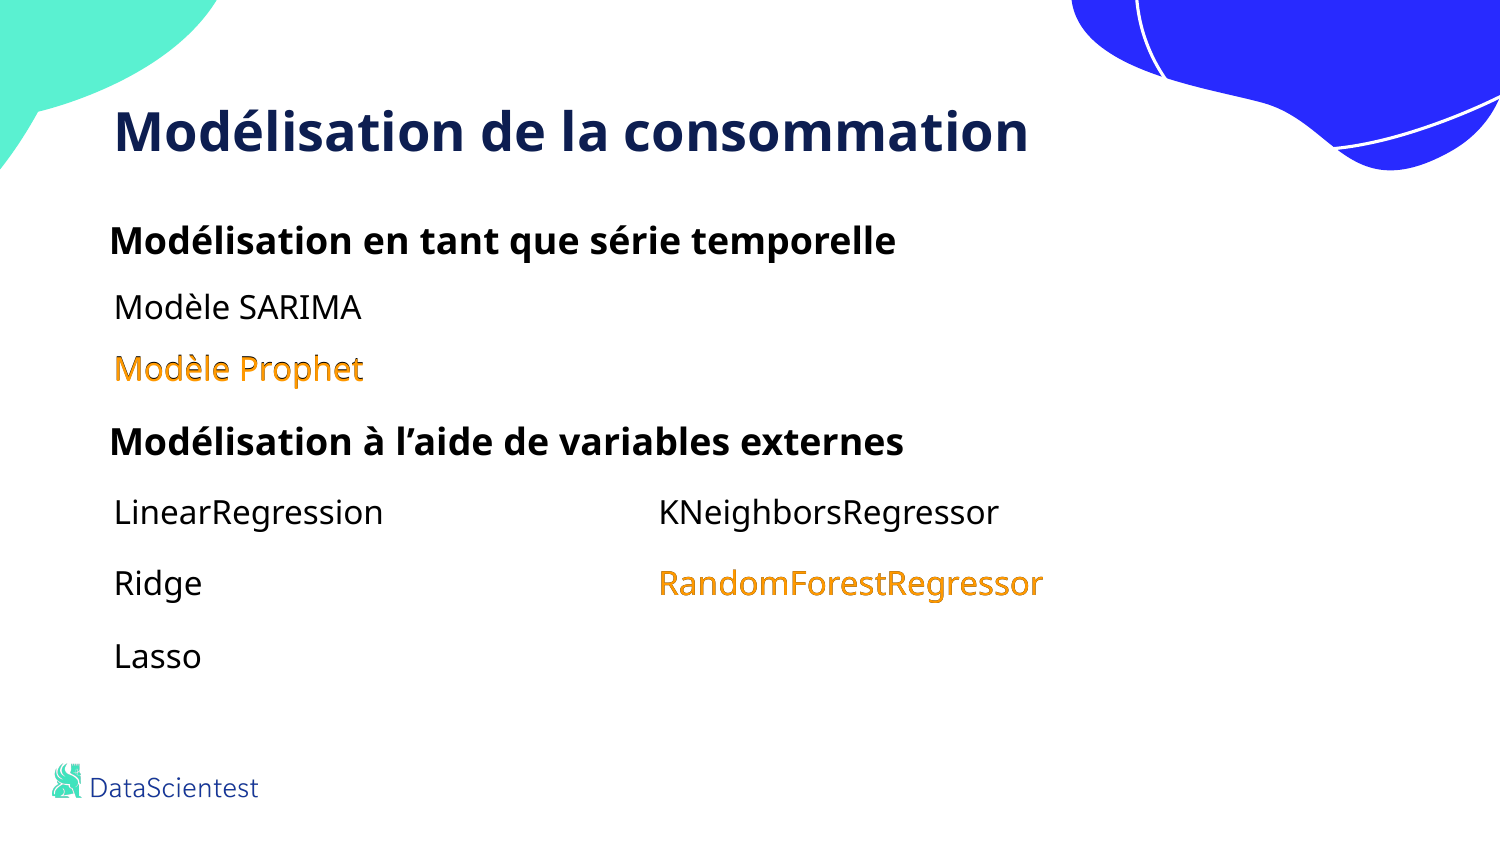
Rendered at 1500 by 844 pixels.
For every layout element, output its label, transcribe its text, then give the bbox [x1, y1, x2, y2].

text_box Modèle SARIMA [98, 271, 1055, 332]
text_box LinearRegression [98, 476, 577, 547]
title Modélisation de la consommation [98, 82, 1106, 172]
text_box RandomForestRegressor [643, 547, 1122, 618]
picture [52, 763, 258, 798]
text_box Modèle Prophet [98, 333, 1055, 404]
text_box KNeighborsRegressor [643, 476, 1122, 547]
text_box Modélisation à l’aide de variables externes [93, 402, 1050, 478]
text_box Lasso [98, 619, 577, 690]
text_box Ridge [98, 547, 577, 618]
text_box Modélisation en tant que série temporelle [93, 201, 1050, 277]
